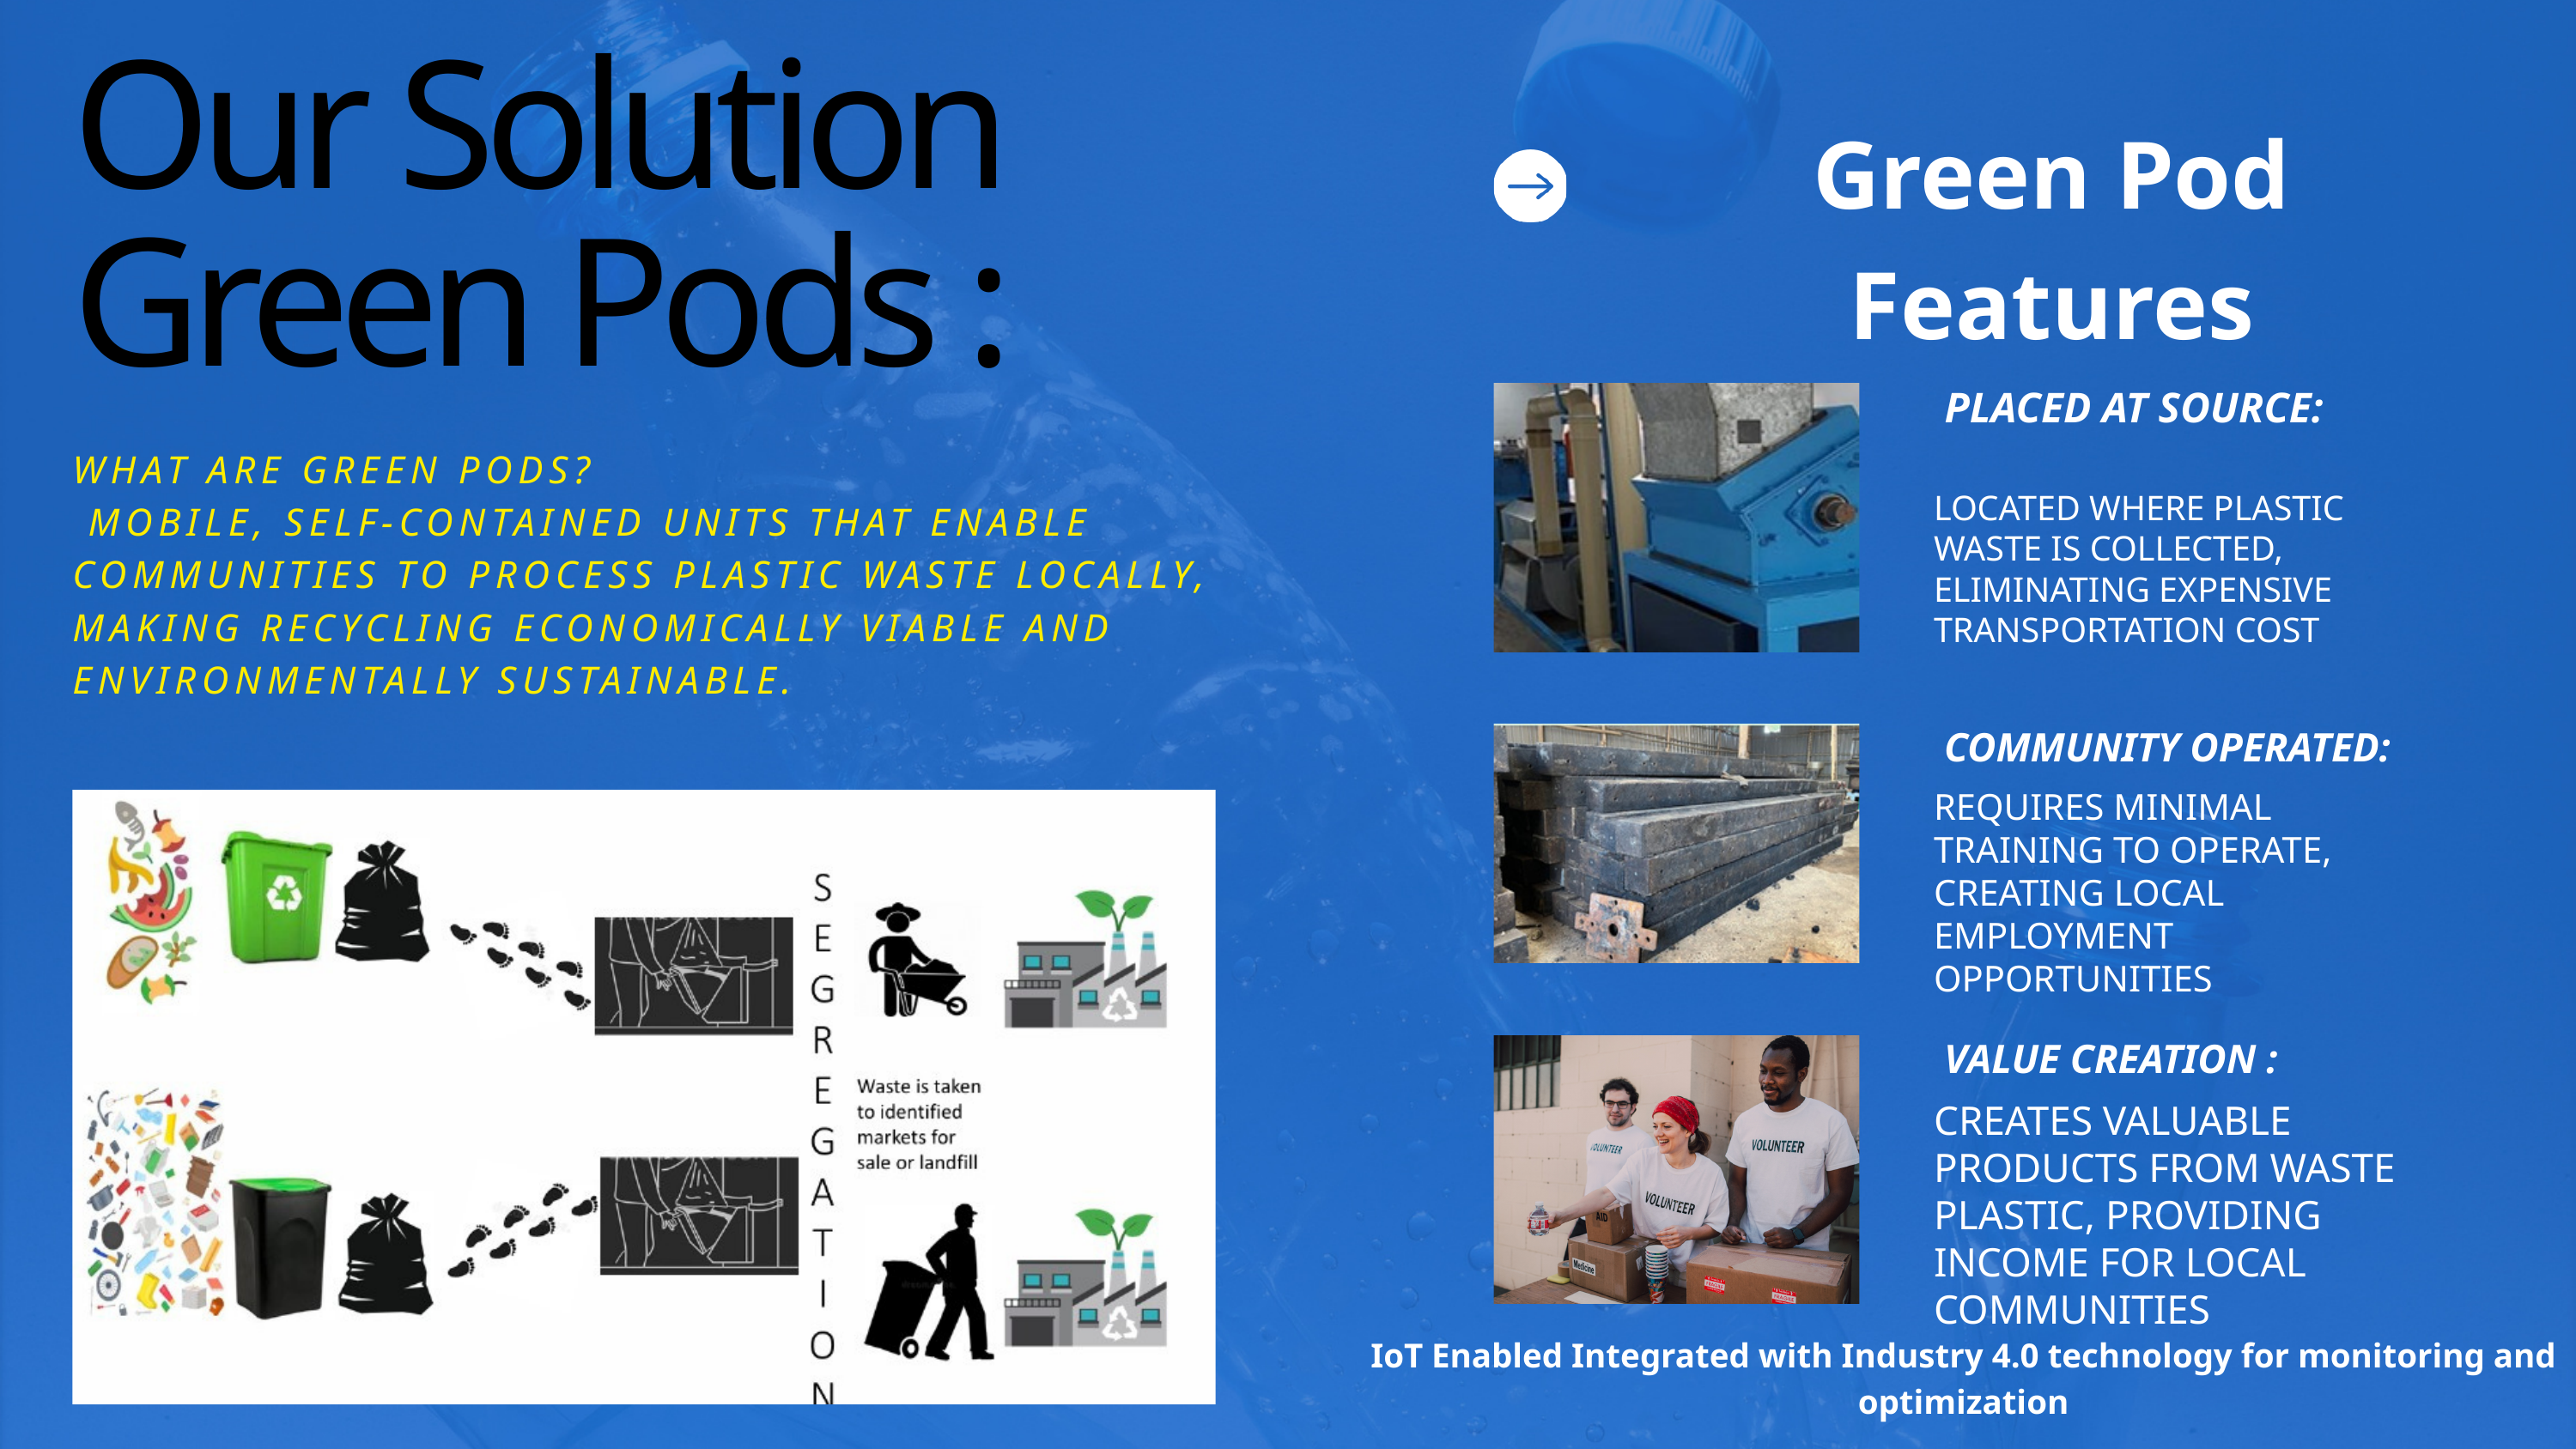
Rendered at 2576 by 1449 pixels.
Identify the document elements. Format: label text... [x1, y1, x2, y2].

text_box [1493, 724, 1860, 964]
text_box IoT Enabled Integrated with Industry 4.0 technology for monitoring and optimization [1351, 1327, 2576, 1421]
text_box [72, 790, 1216, 1404]
text_box WHAT ARE GREEN PODS? MOBILE, SELF-CONTAINED UNITS THAT ENABLE COMMUNITIES TO PROCESS PLASTIC WASTE LOCALLY, MAKING RECYCLING ECONOMICALLY VIABLE AND ENVIRONMENTALLY SUSTAINABLE. [72, 438, 1399, 702]
text_box COMMUNITY OPERATED: [1934, 723, 2432, 771]
text_box Green Pod Features [1607, 97, 2497, 358]
text_box REQUIRES MINIMAL TRAINING TO OPERATE, CREATING LOCAL EMPLOYMENT OPPORTUNITIES [1934, 784, 2432, 999]
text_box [1493, 383, 1860, 652]
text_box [1493, 1034, 1860, 1304]
text_box CREATES VALUABLE PRODUCTS FROM WASTE PLASTIC, PROVIDING INCOME FOR LOCAL COMMUNITIES [1934, 1095, 2432, 1327]
text_box [0, 0, 2576, 1449]
text_box PLACED AT SOURCE: [1934, 382, 2533, 432]
text_box Our Solution Green Pods : [72, 46, 1308, 403]
text_box [1493, 149, 1567, 223]
text_box VALUE CREATION : [1934, 1034, 2432, 1082]
text_box LOCATED WHERE PLASTIC WASTE IS COLLECTED, ELIMINATING EXPENSIVE TRANSPORTATION COST [1934, 486, 2432, 650]
